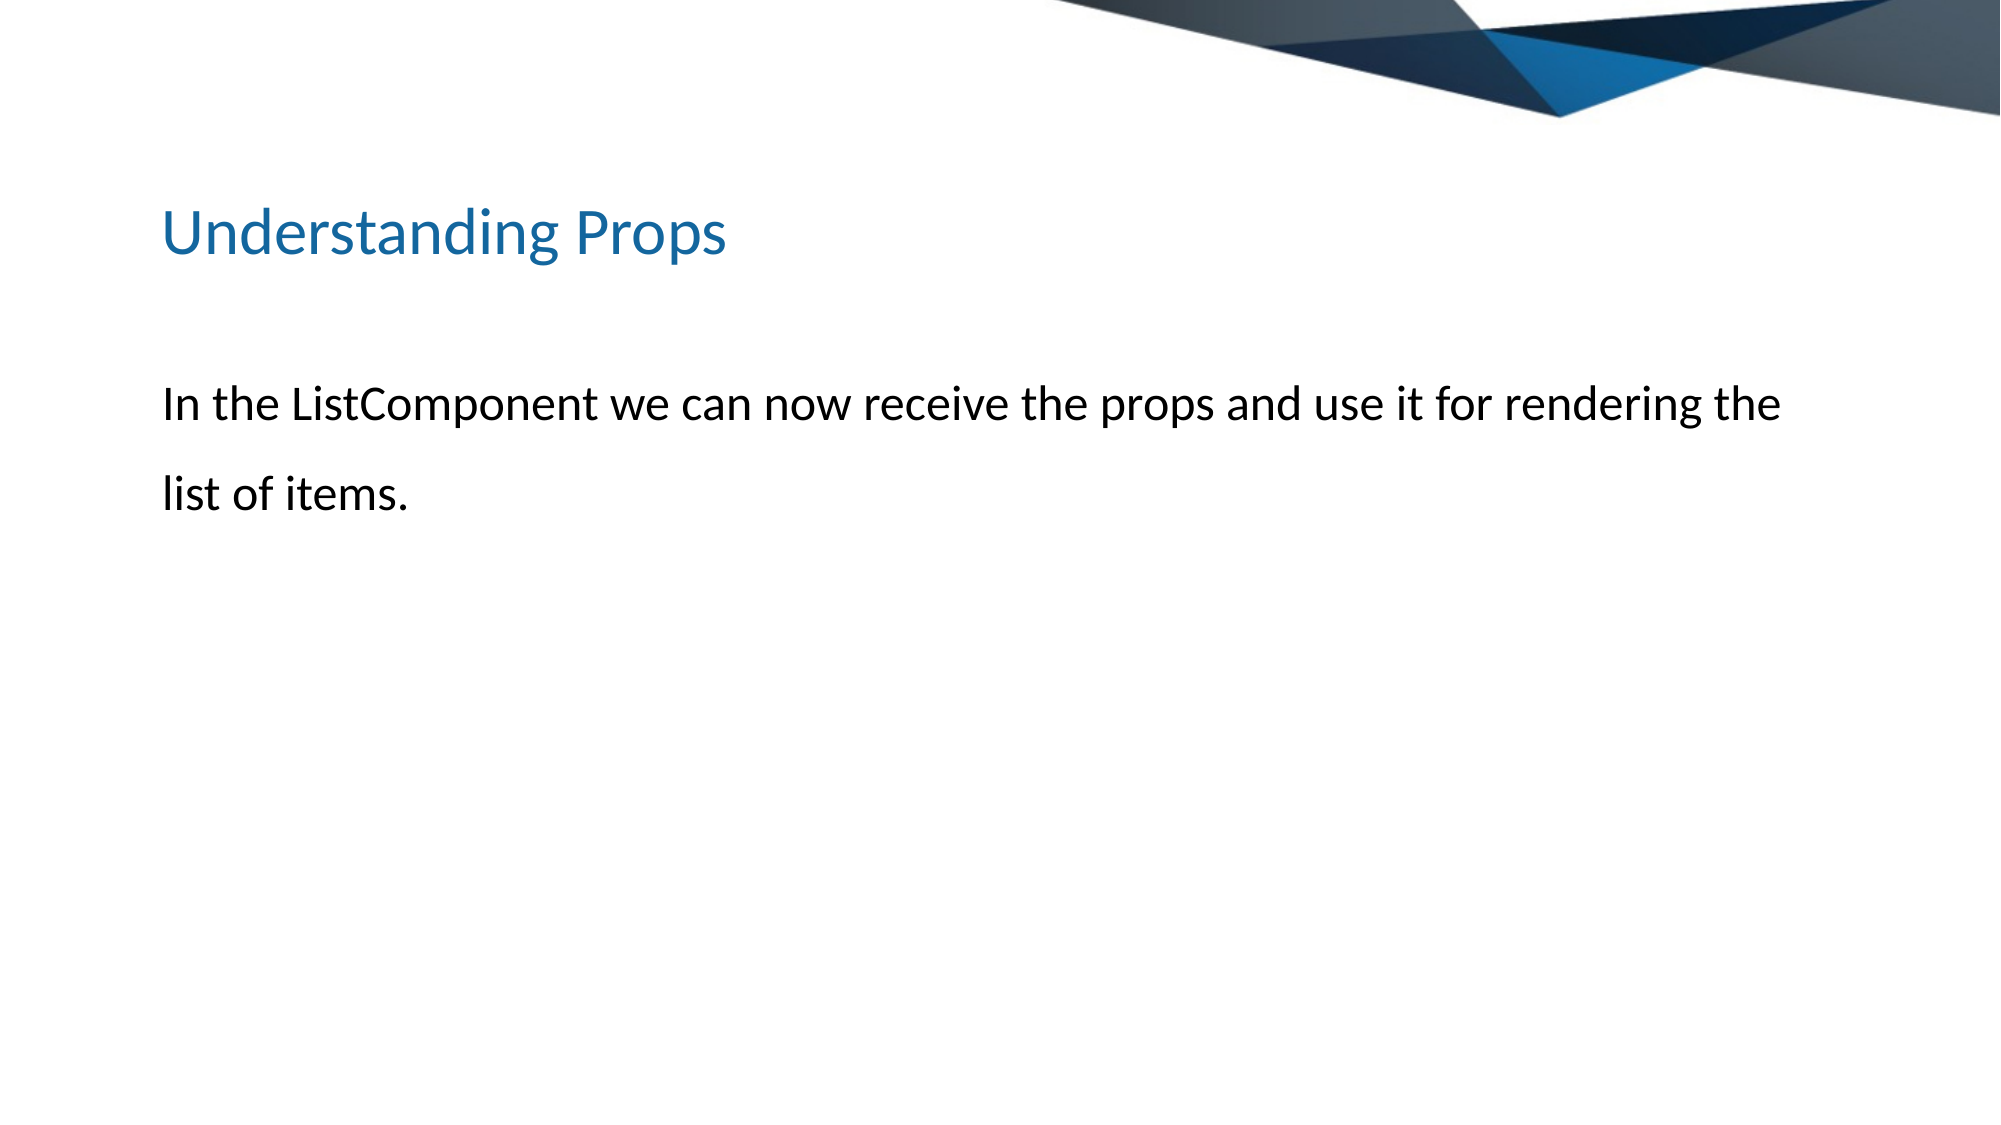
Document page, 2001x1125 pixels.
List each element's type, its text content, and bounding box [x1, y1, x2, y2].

text_box Understanding Props [146, 180, 1863, 276]
picture [0, 0, 2000, 125]
subtitle In the ListComponent we can now receive the props and use it for rendering the list of items. [146, 332, 1863, 1059]
